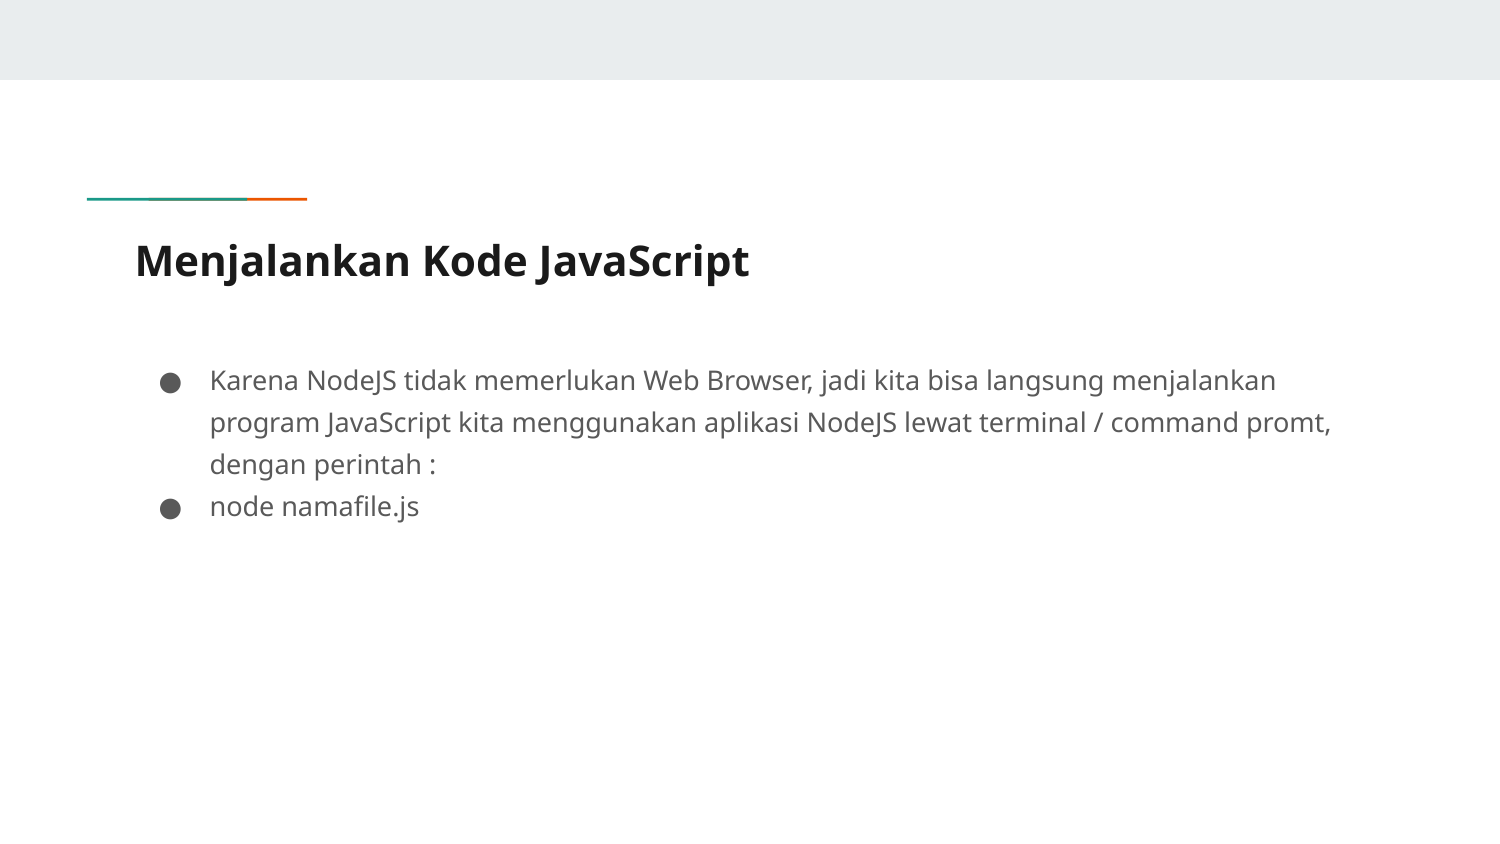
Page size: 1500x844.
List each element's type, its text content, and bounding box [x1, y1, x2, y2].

title Menjalankan Kode JavaScript [119, 216, 1381, 305]
list Karena NodeJS tidak memerlukan Web Browser, jadi kita bisa langsung menjalankan program JavaScript kita menggunakan aplikasi NodeJS lewat terminal / command promt, dengan perintah : node namafile.js [119, 341, 1381, 712]
